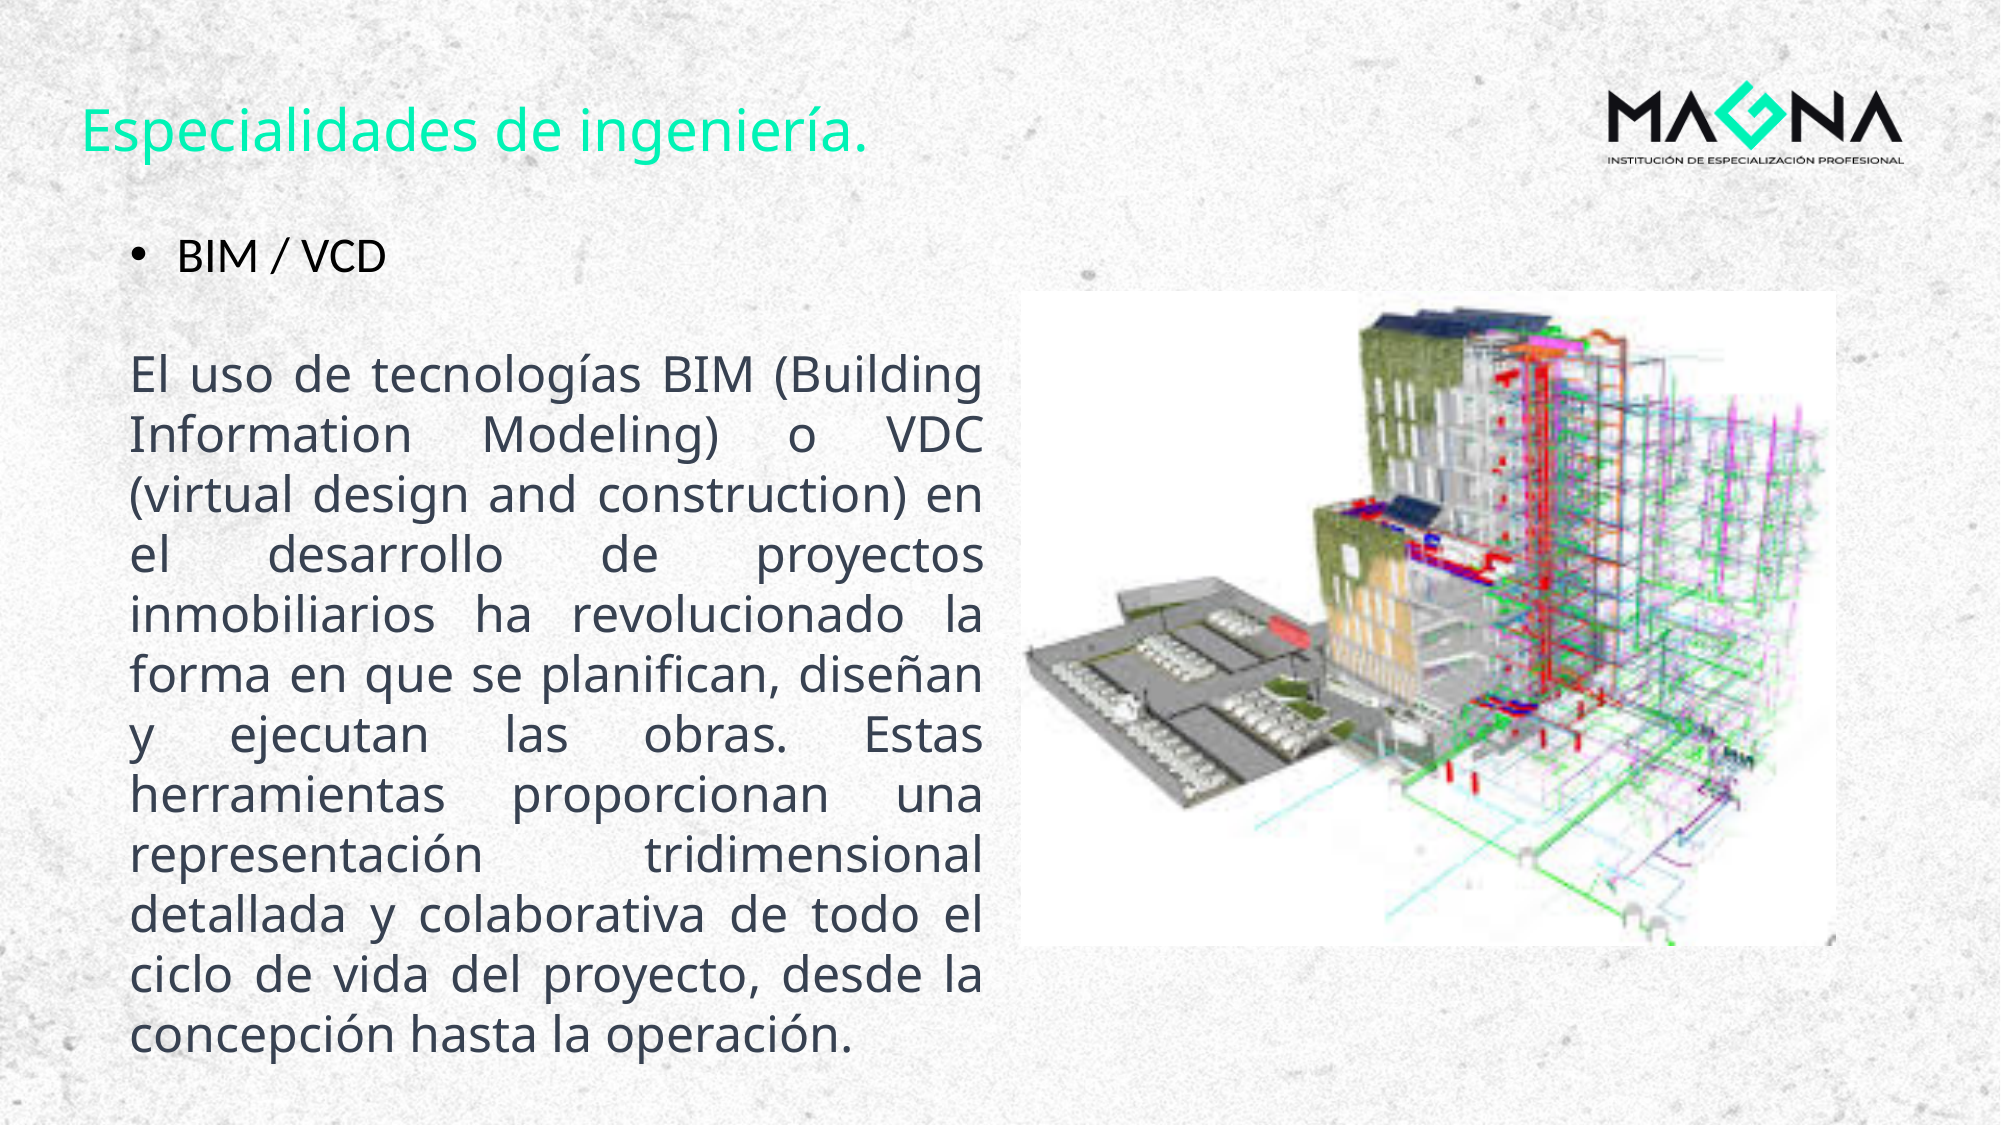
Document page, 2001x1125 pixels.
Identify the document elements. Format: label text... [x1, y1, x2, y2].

title Especialidades de ingeniería. [65, 23, 1508, 241]
picture [0, 0, 2001, 1125]
text_box BIM / VCD El uso de tecnologías BIM (Building Information Modeling) o VDC (virtual design and construction) en el desarrollo de proyectos inmobiliarios ha revolucionado la forma en que se planifican, diseñan y ejecutan las obras. Estas herramientas proporcionan una representación tridimensional detallada y colaborativa de todo el ciclo de vida del proyecto, desde la concepción hasta la operación. [115, 215, 1000, 1071]
